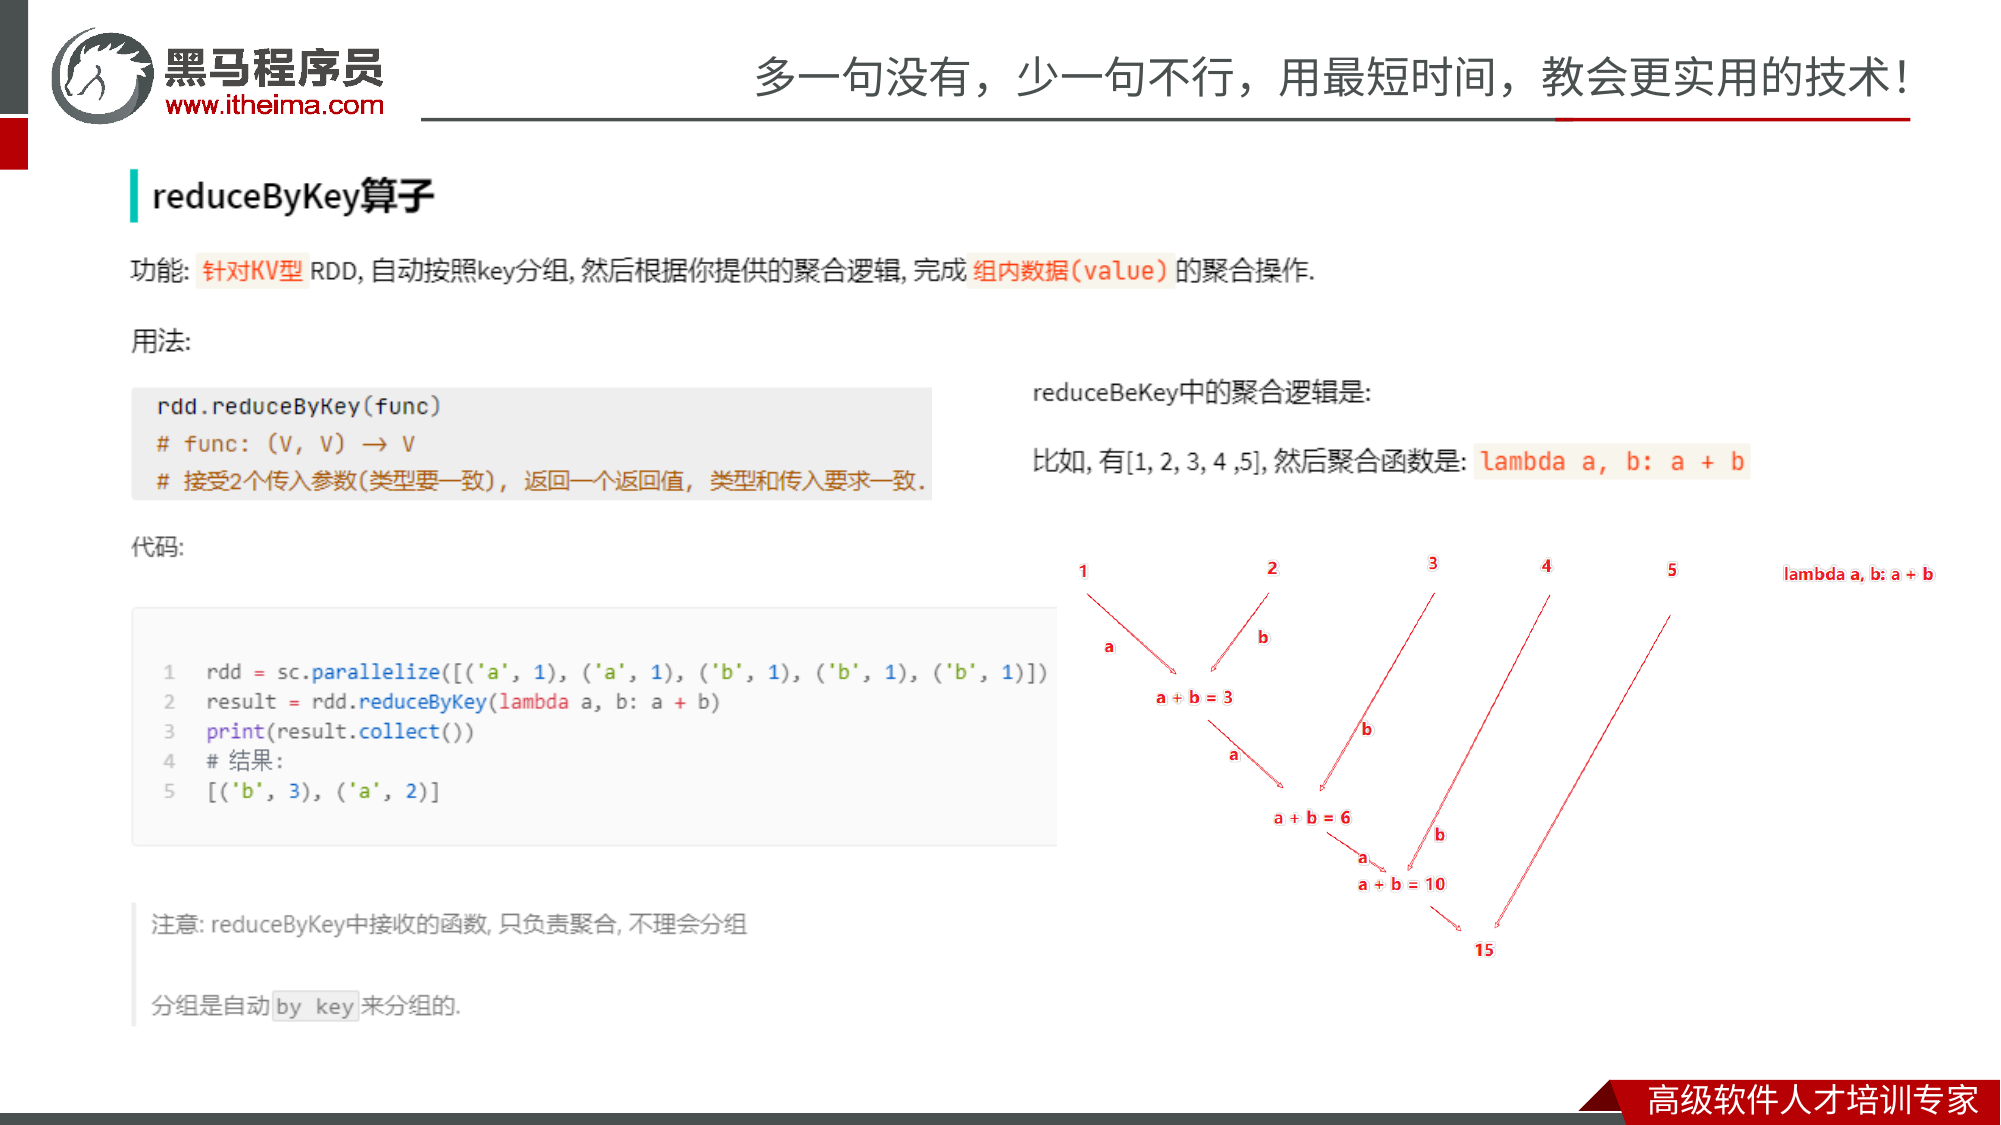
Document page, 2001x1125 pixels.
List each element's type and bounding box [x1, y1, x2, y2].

picture [1024, 376, 1754, 486]
picture [121, 238, 1324, 297]
picture [126, 529, 1959, 1037]
picture [126, 322, 933, 503]
picture [121, 160, 442, 226]
picture [50, 26, 384, 125]
